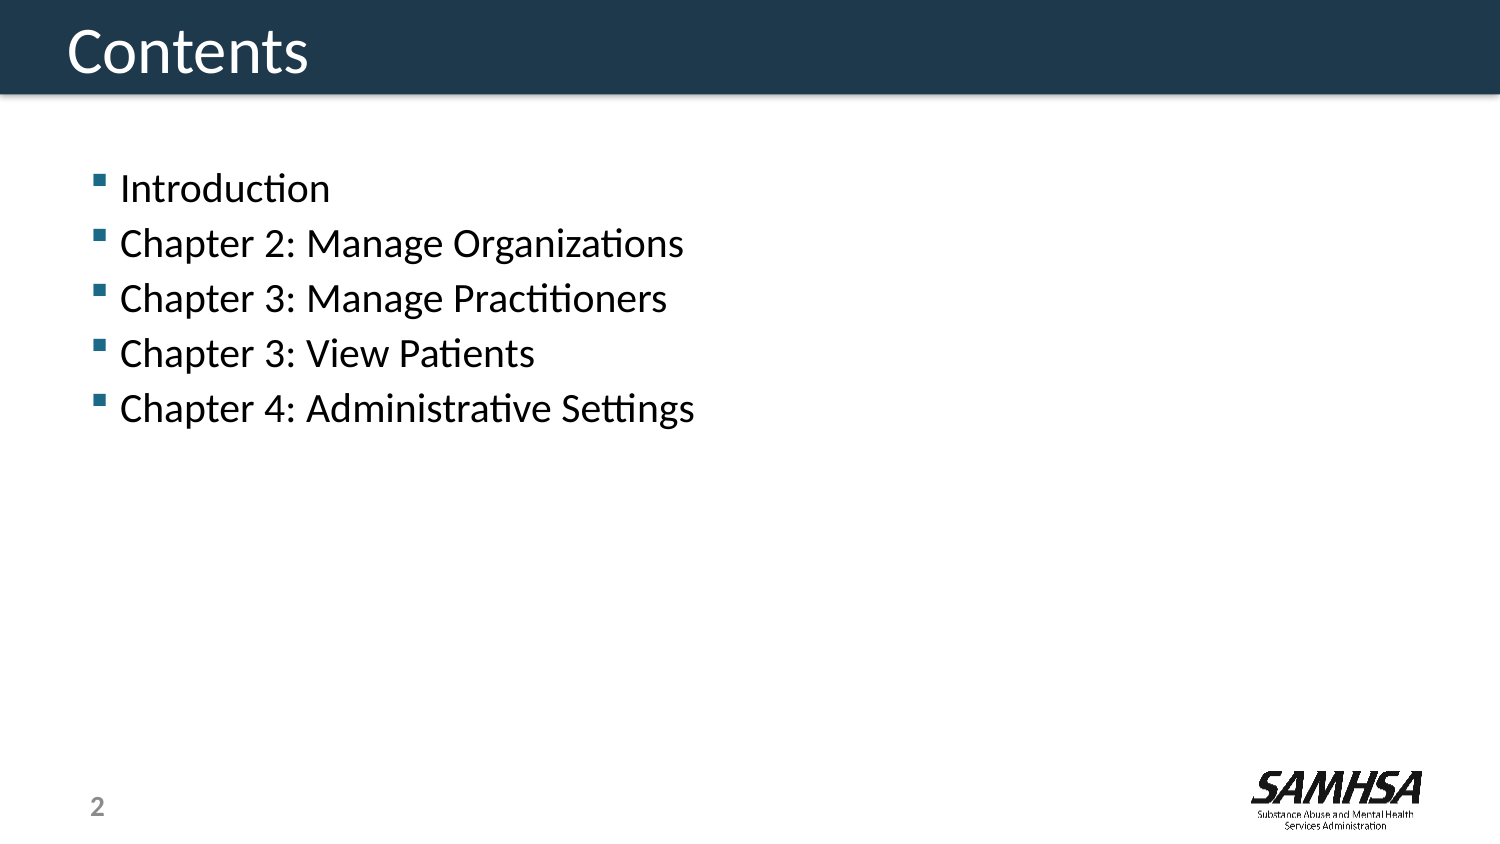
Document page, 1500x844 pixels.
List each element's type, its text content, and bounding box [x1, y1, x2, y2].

title Contents [52, 8, 1425, 86]
picture [1249, 771, 1425, 835]
list Introduction Chapter 2: Manage Organizations Chapter 3: Manage Practitioners Chapter 3: View Patients Chapter 4: Administrative Settings [75, 155, 1425, 754]
slide_number 2 [75, 782, 413, 827]
